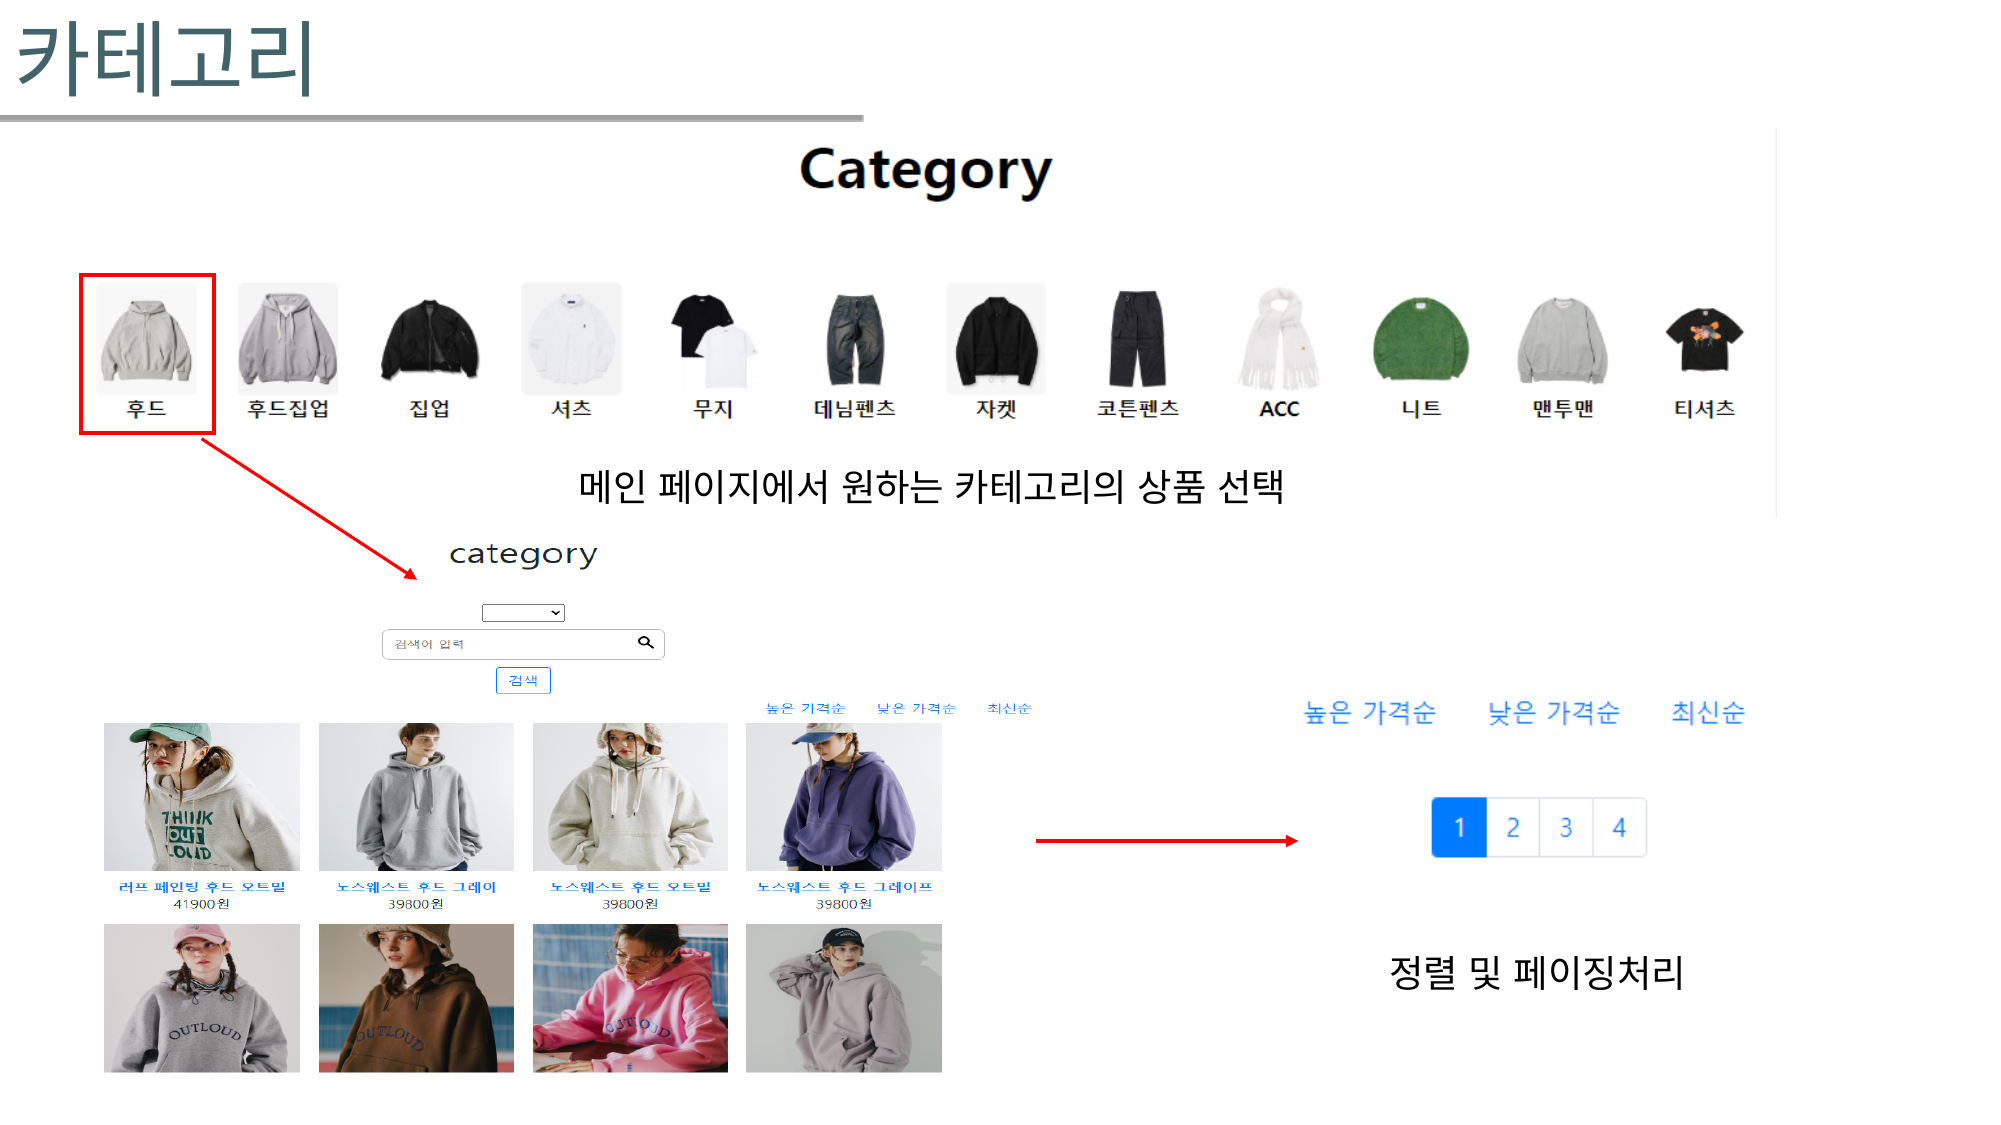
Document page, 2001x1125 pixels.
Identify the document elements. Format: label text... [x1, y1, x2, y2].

text_box 정렬 및 페이징처리 [1374, 942, 1748, 1003]
picture [1399, 769, 1679, 872]
picture [34, 537, 1068, 1076]
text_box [0, 115, 864, 122]
text_box [80, 274, 86, 434]
picture [1282, 673, 1761, 743]
picture [86, 127, 1777, 518]
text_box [201, 438, 418, 580]
text_box 카테고리 [0, 0, 1000, 115]
